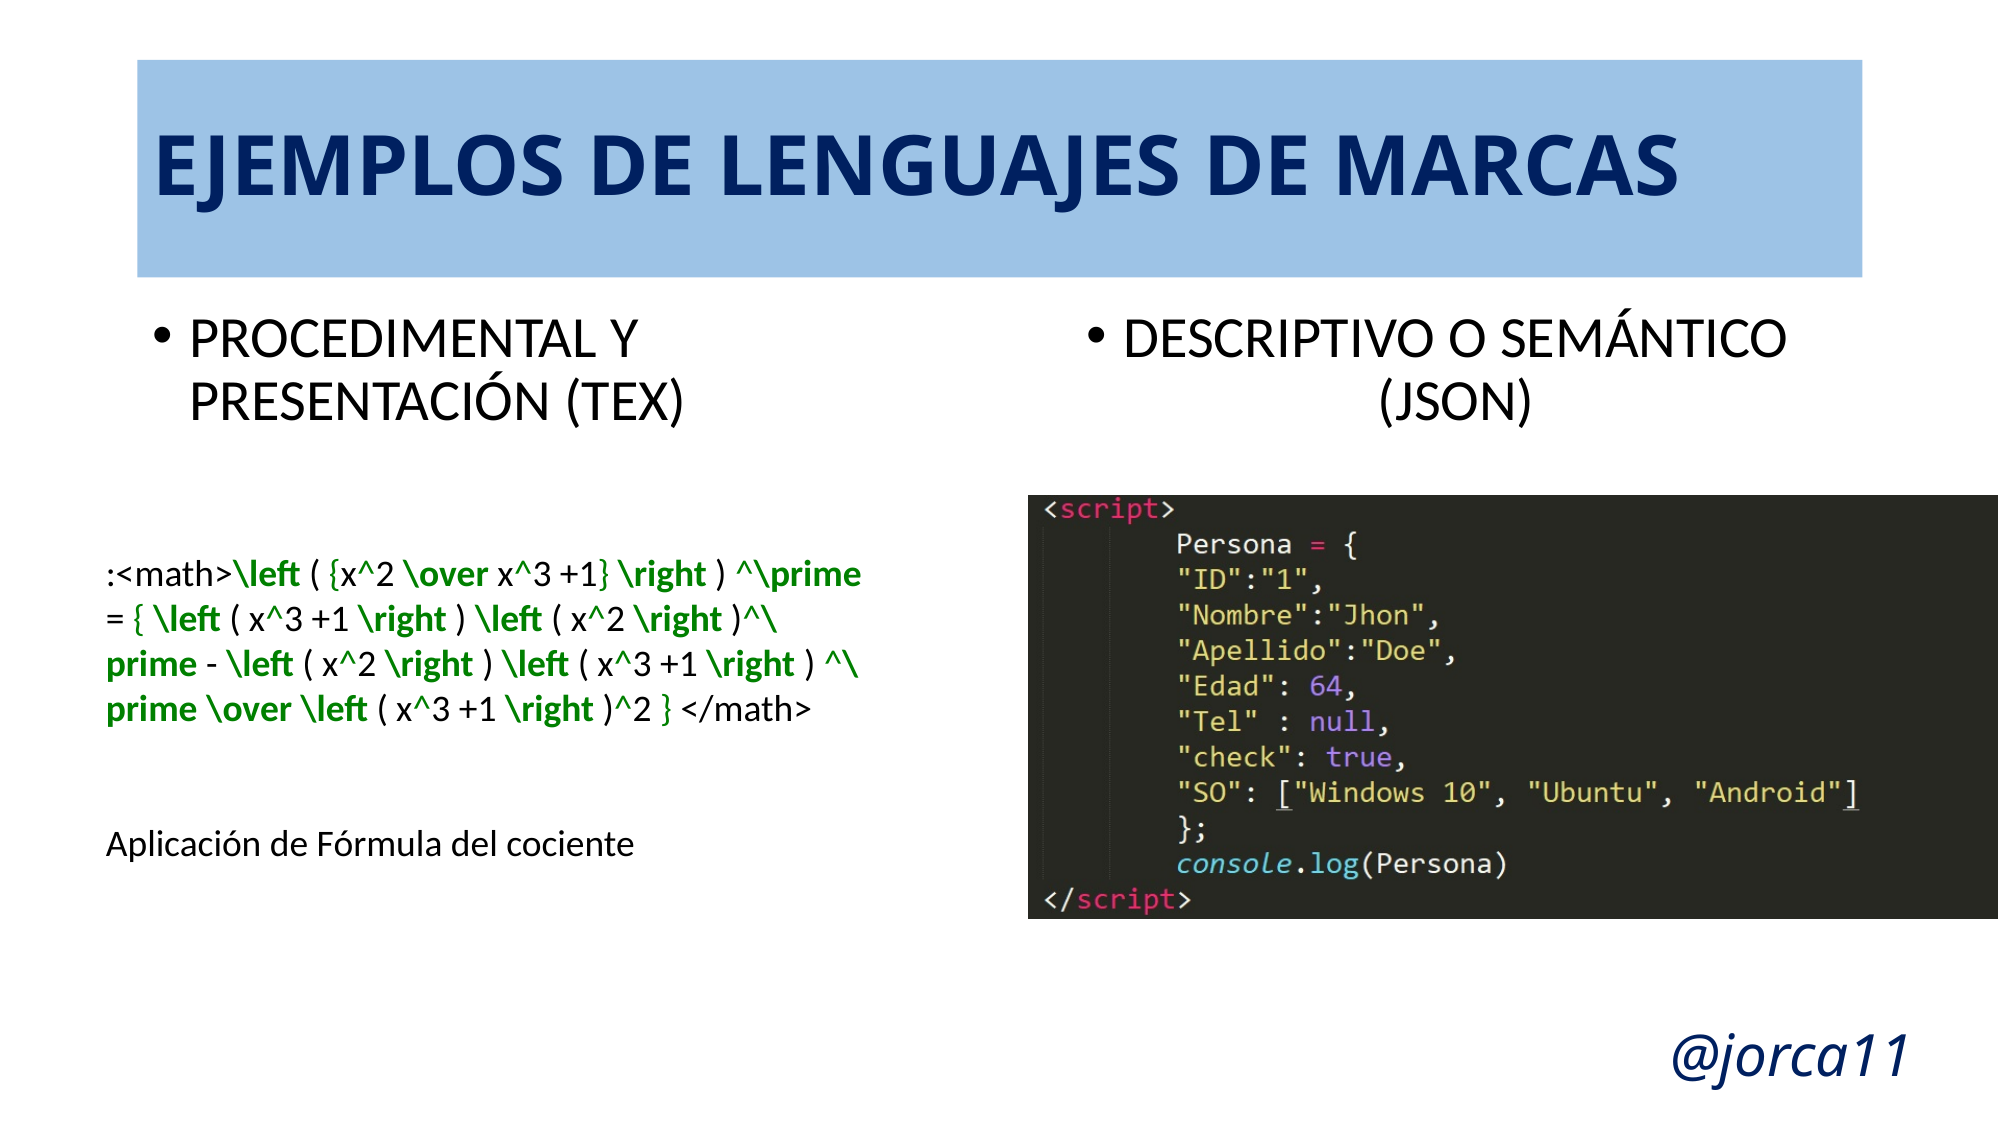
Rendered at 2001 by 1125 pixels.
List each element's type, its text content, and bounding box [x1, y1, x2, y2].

list DESCRIPTIVO O SEMÁNTICO (JSON) [1012, 299, 1863, 1014]
picture [1028, 495, 1998, 919]
text_box @jorca11 [1630, 1010, 1928, 1096]
list PROCEDIMENTAL Y PRESENTACIÓN (TEX) [137, 299, 988, 1014]
text_box :<math>\left ( {x^2 \over x^3 +1} \right ) ^\prime = { \left ( x^3 +1 \right ) \left ( x^2 \right )^\prime - \left ( x^2 \right ) \left ( x^3 +1 \right ) ^\prime \over \left ( x^3 +1 \right )^2 } </math> Aplicación de Fórmula del cociente [90, 541, 883, 872]
title EJEMPLOS DE LENGUAJES DE MARCAS [137, 59, 1863, 278]
